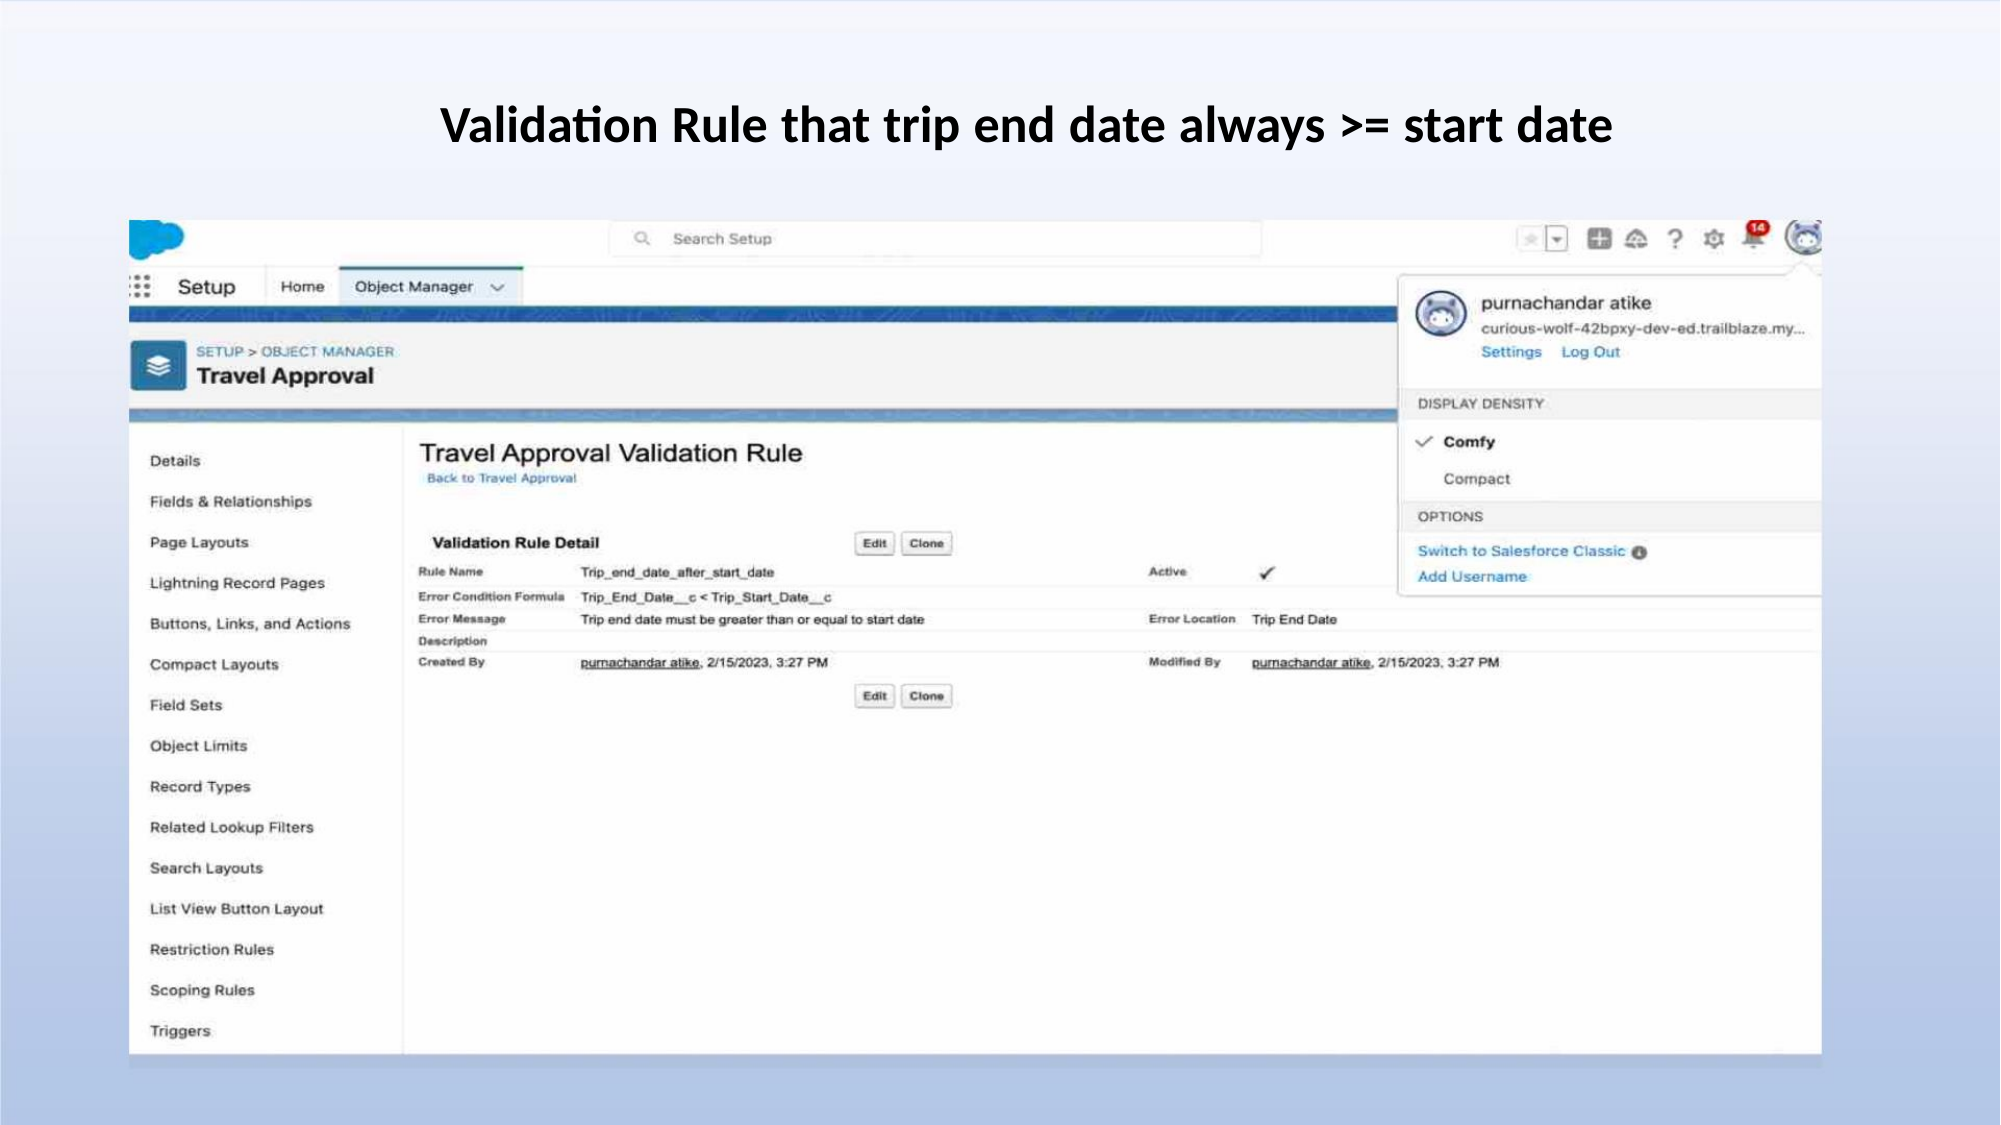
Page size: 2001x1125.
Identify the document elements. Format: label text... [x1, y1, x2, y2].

text_box [0, 0, 2000, 1125]
text_box Validation Rule that trip end date always >= start date [439, 100, 1635, 153]
